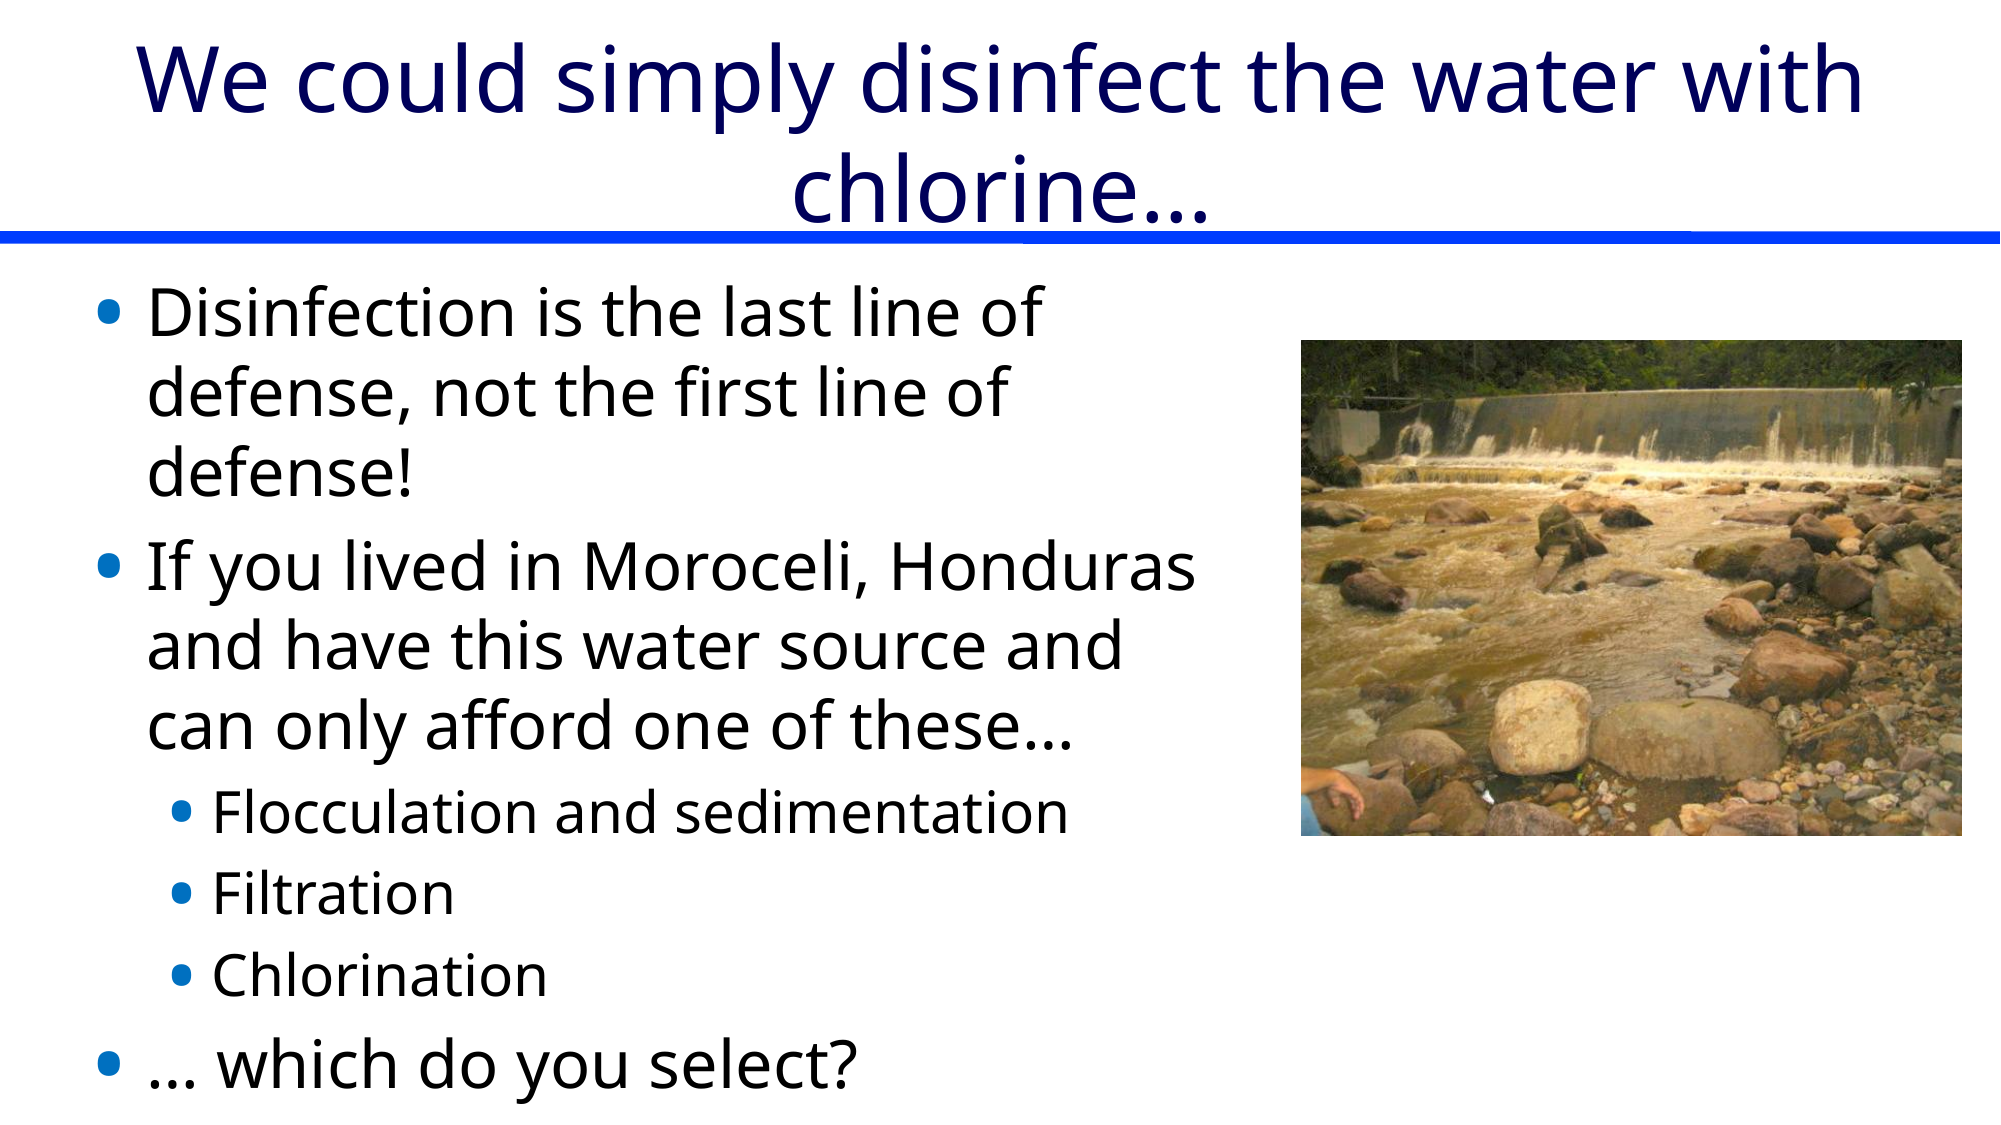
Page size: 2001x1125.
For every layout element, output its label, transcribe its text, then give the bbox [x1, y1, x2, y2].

title We could simply disinfect the water with chlorine… [75, 37, 1930, 225]
list Disinfection is the last line of defense, not the first line of defense! If you lived in Moroceli, Honduras and have this water source and can only afford one of these… Flocculation and sedimentation Filtration Chlorination … which do you select? [74, 262, 1251, 1006]
picture [1301, 340, 1962, 836]
